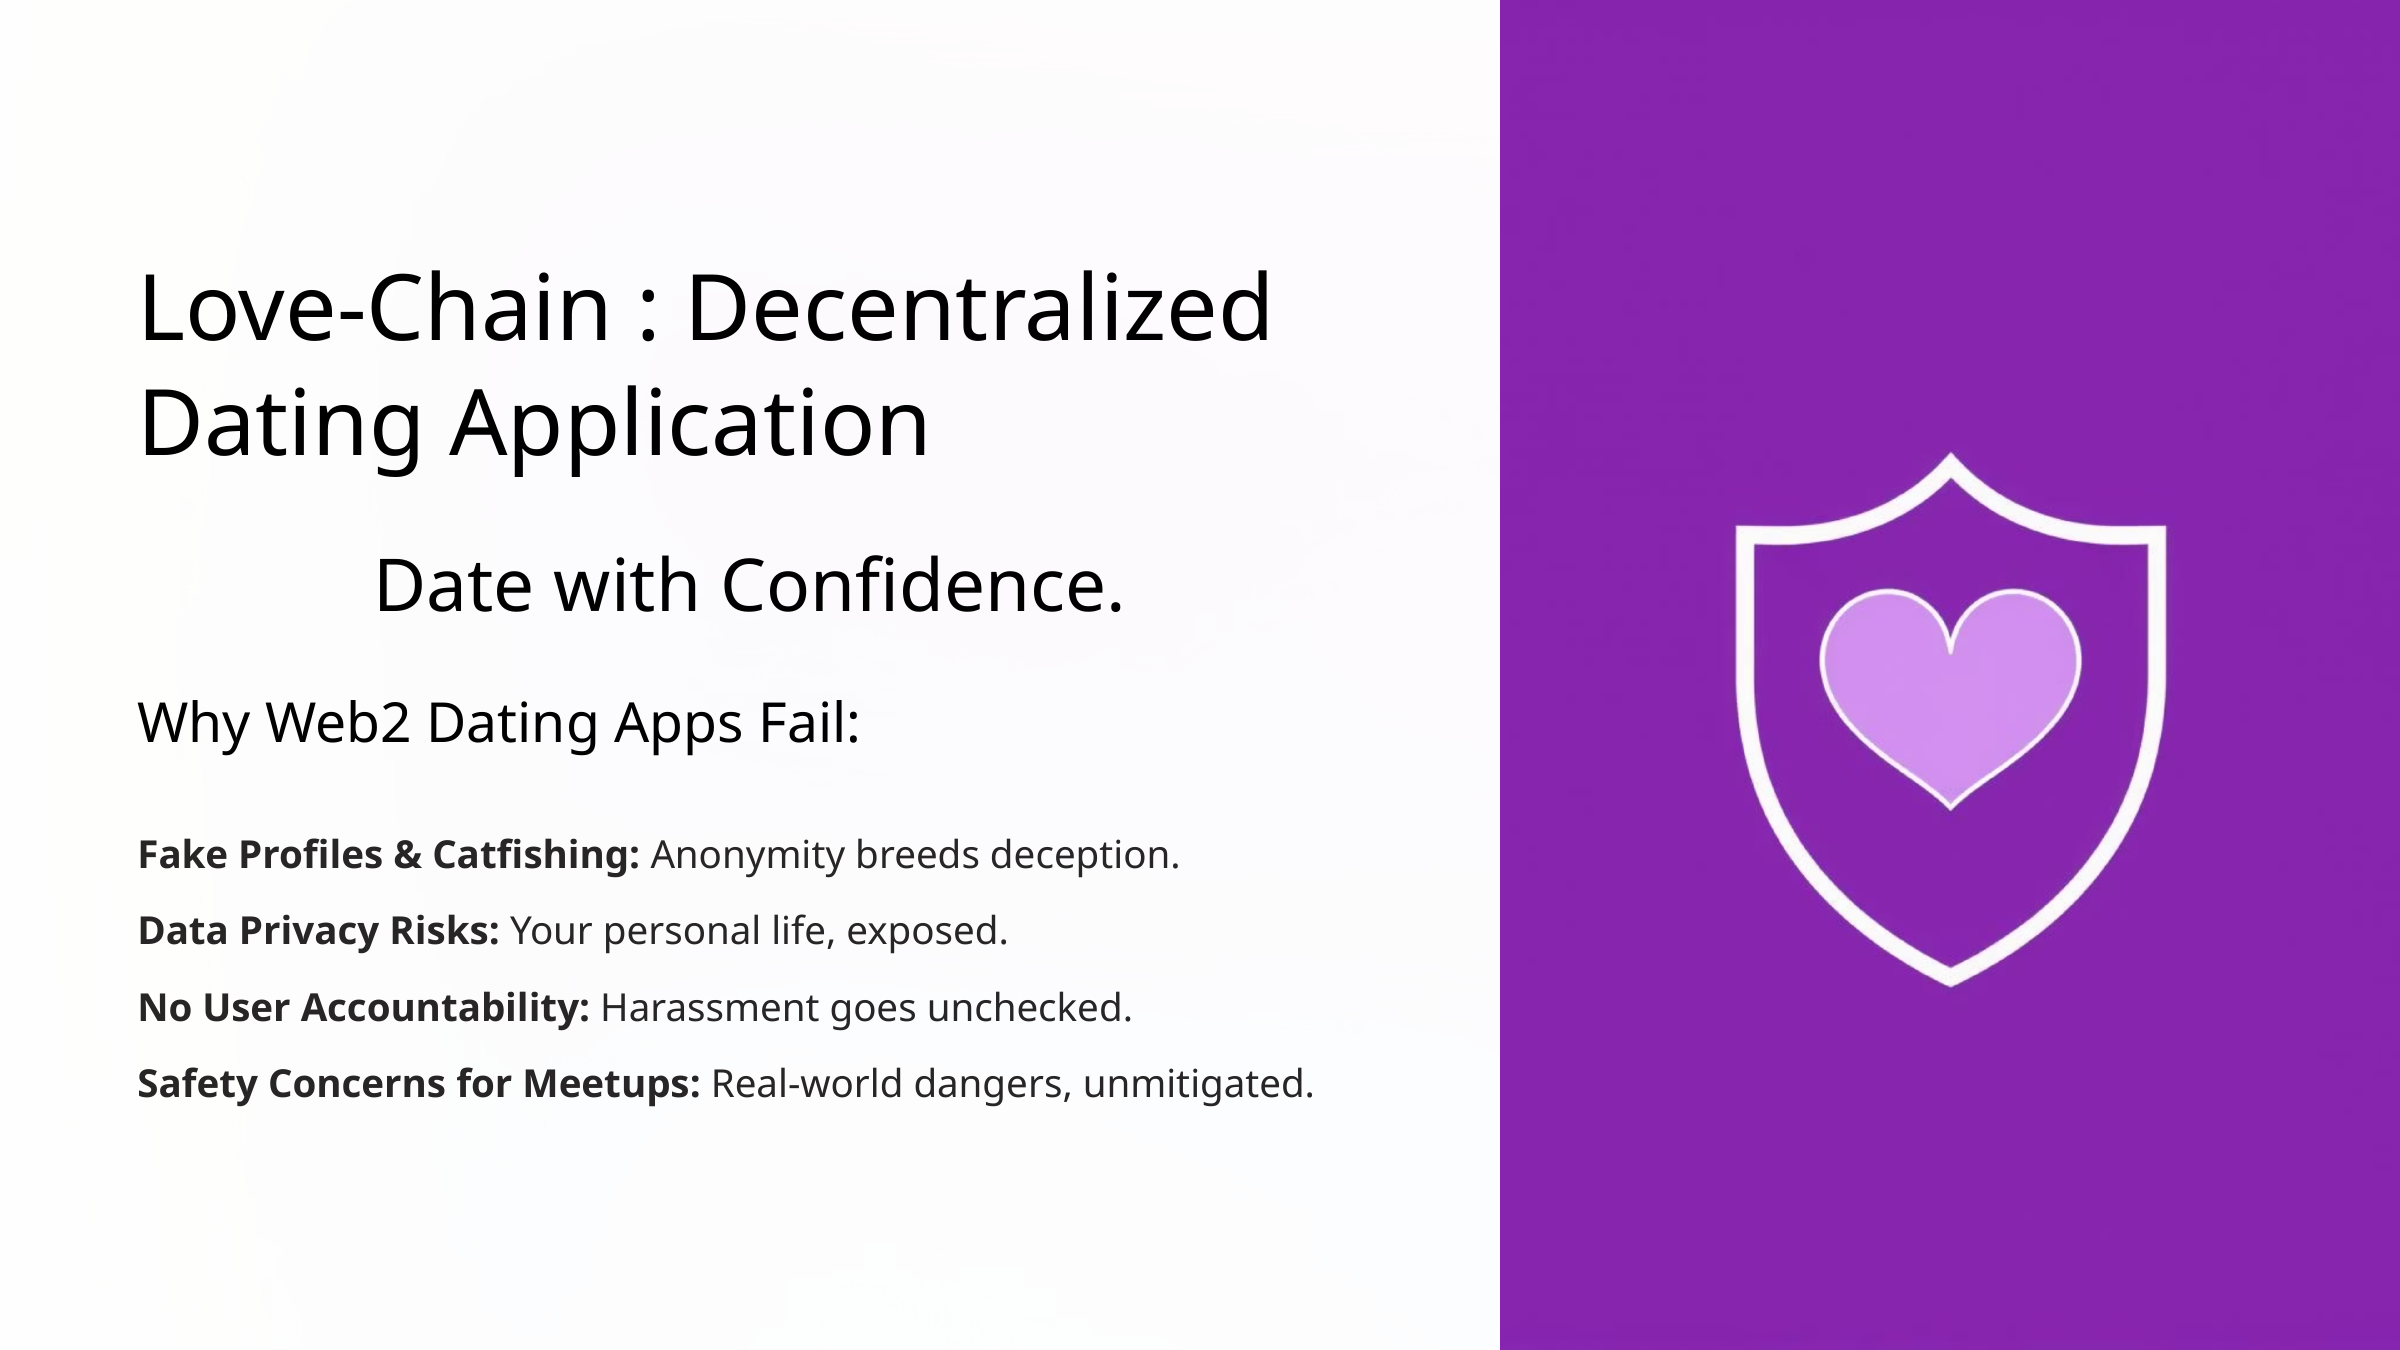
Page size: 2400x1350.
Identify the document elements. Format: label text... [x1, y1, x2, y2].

text_box No User Accountability: Harassment goes unchecked. [137, 966, 1363, 1030]
text_box Data Privacy Risks: Your personal life, exposed. [137, 889, 1363, 953]
text_box Fake Profiles & Catfishing: Anonymity breeds deception. [137, 813, 1363, 877]
text_box Love-Chain : Decentralized Dating Application [137, 244, 1363, 475]
text_box Safety Concerns for Meetups: Real-world dangers, unmitigated. [137, 1043, 1363, 1106]
text_box Date with Confidence. [355, 533, 1145, 627]
text_box Why Web2 Dating Apps Fail: [137, 685, 885, 755]
picture [1499, 0, 2400, 1350]
